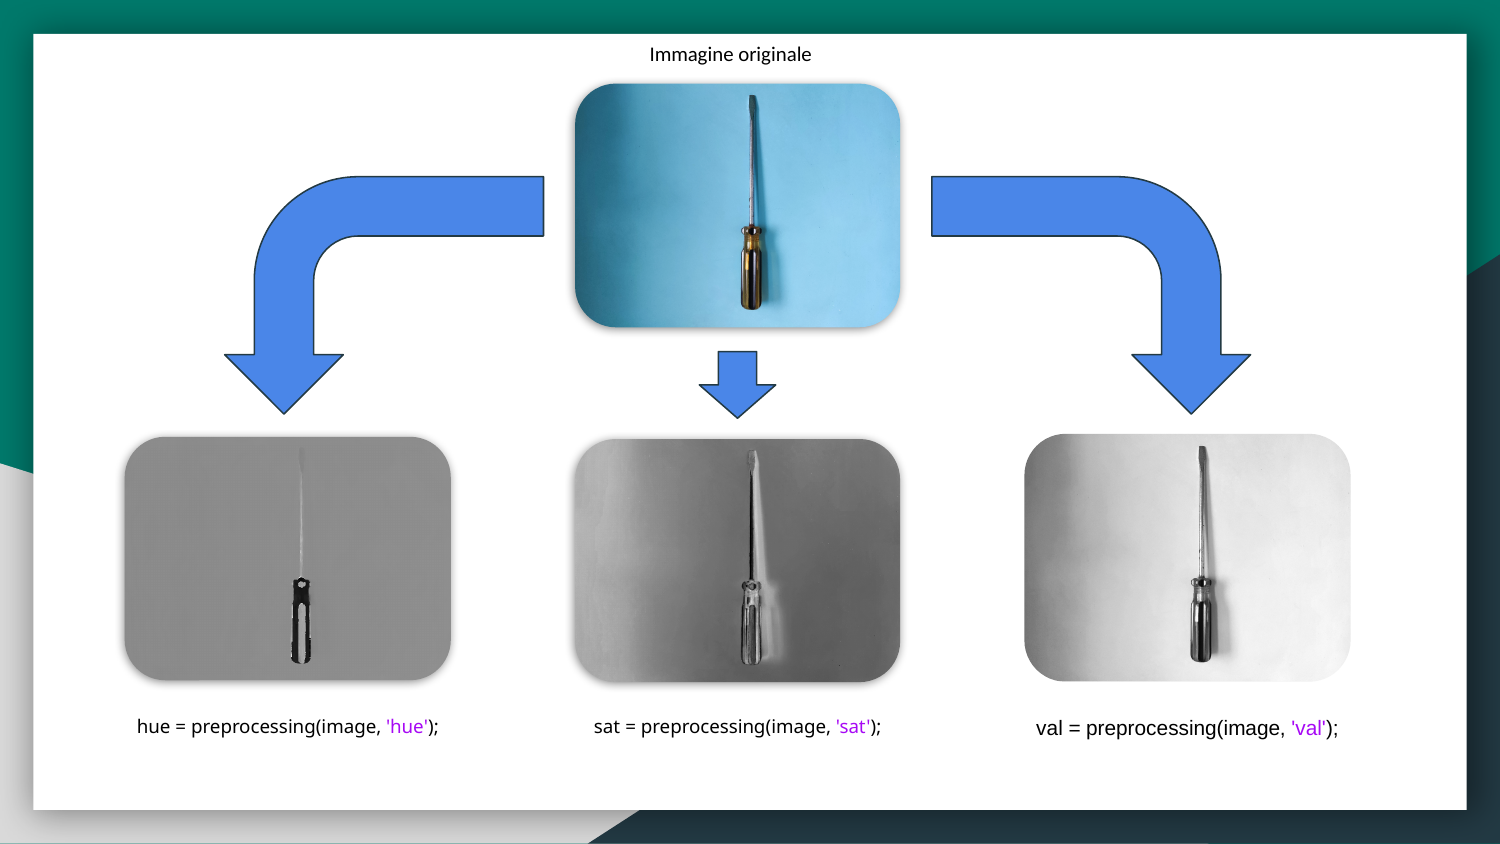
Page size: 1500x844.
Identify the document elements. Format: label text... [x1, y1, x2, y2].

text_box [931, 176, 1251, 415]
text_box hue = preprocessing(image, 'hue'); [103, 702, 473, 749]
text_box Immagine originale [634, 28, 841, 79]
picture [124, 436, 452, 681]
text_box [224, 176, 544, 415]
picture [1024, 433, 1351, 682]
picture [574, 83, 901, 328]
text_box val = preprocessing(image, 'val'); [1003, 701, 1372, 752]
text_box sat = preprocessing(image, 'sat'); [553, 702, 923, 749]
text_box [699, 351, 776, 419]
picture [574, 438, 901, 683]
